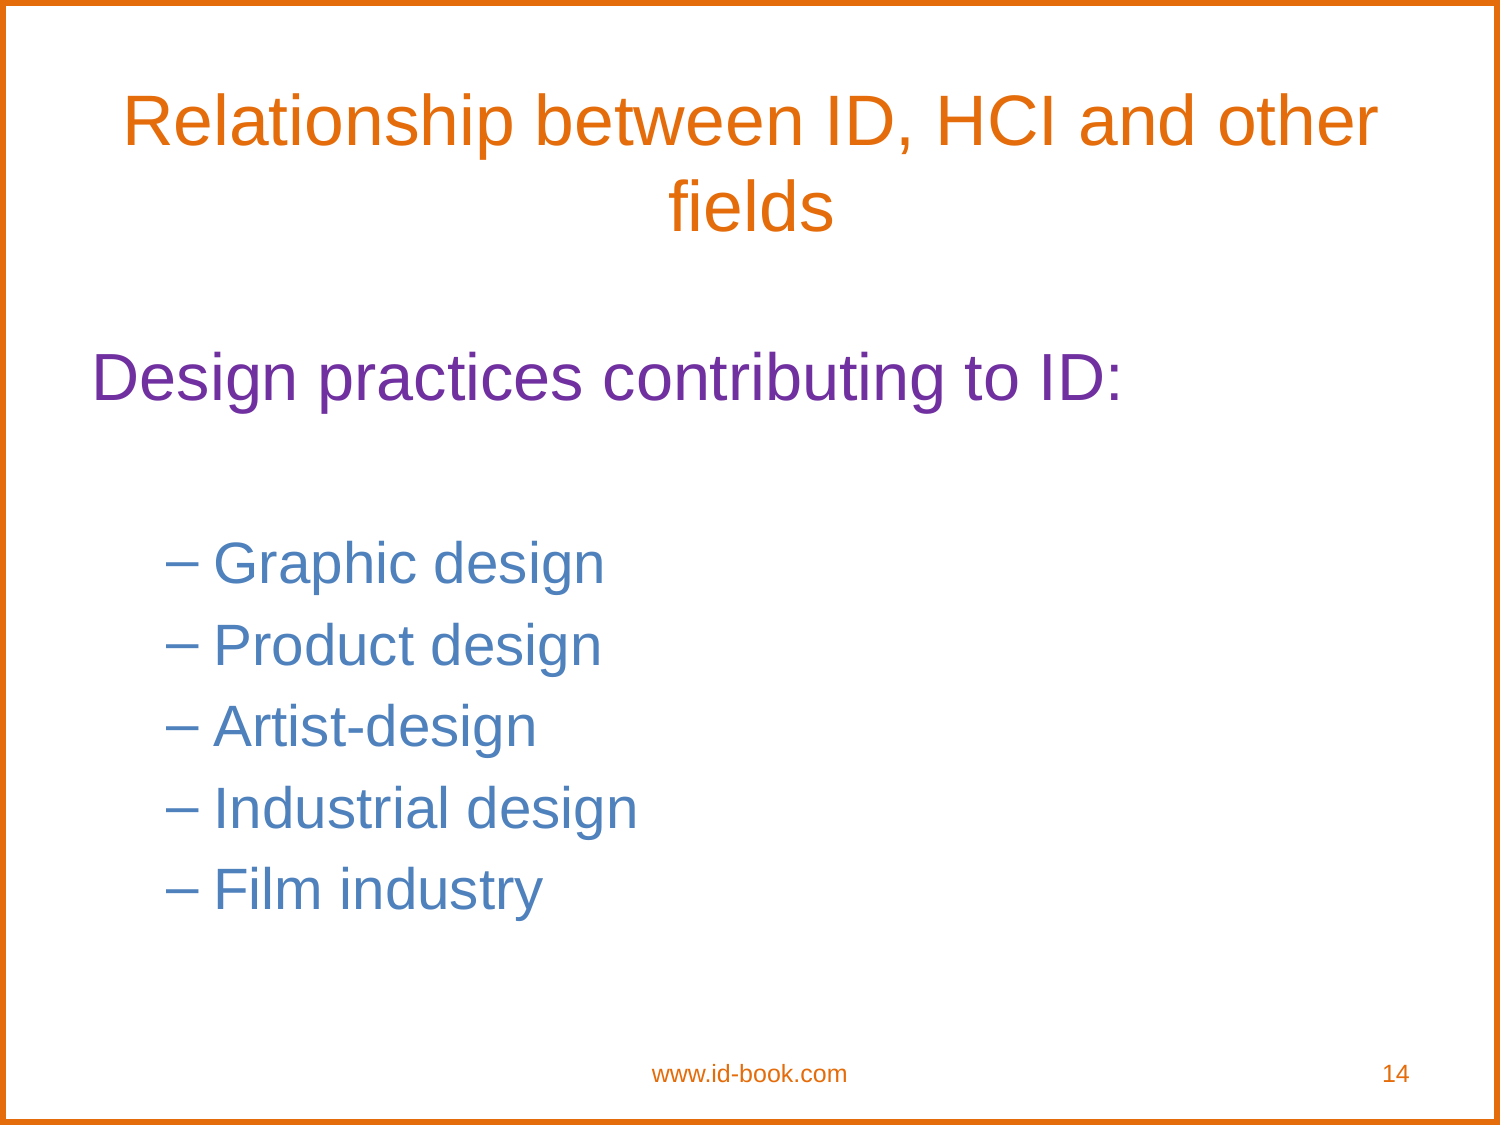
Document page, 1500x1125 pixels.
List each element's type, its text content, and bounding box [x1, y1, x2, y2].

list Design practices contributing to ID: Graphic design Product design Artist-design Industrial design Film industry [76, 326, 1427, 1069]
title Relationship between ID, HCI and other fields [76, 66, 1427, 254]
slide_number 14 [1074, 1042, 1425, 1103]
footer www.id-book.com [512, 1042, 988, 1103]
